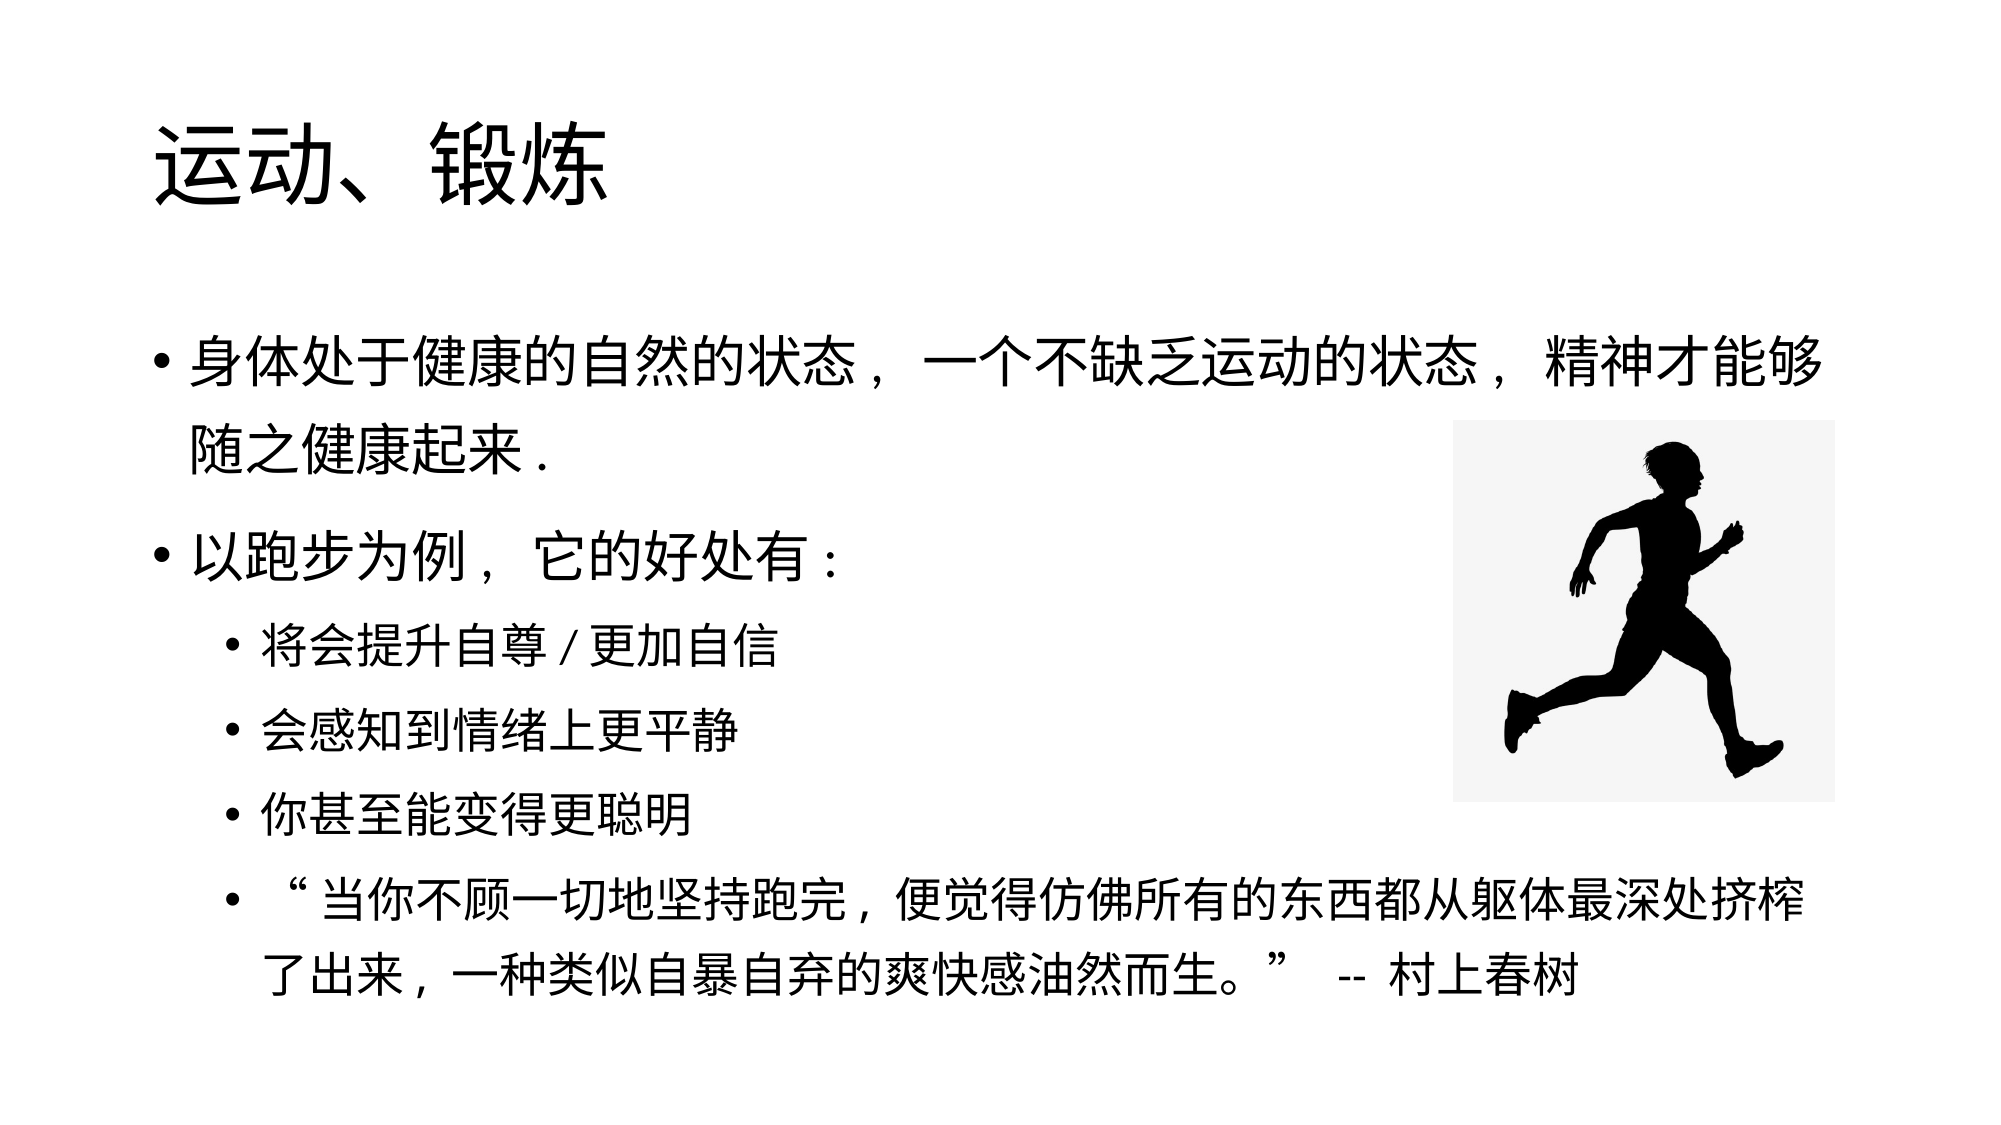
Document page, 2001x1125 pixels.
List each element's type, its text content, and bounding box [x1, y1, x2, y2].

title 运动、锻炼 [137, 59, 1863, 278]
picture [1453, 420, 1835, 802]
list 身体处于健康的自然的状态, 一个不缺乏运动的状态, 精神才能够随之健康起来. 以跑步为例, 它的好处有: 将会提升自尊/更加自信 会感知到情绪上更平静 你甚至能变得更聪明 “当你不顾一切地坚持跑完, 便觉得仿佛所有的东西都从躯体最深处挤榨了出来, 一种类似自暴自弃的爽快感油然而生。” -- 村上春树 [137, 299, 1863, 1014]
